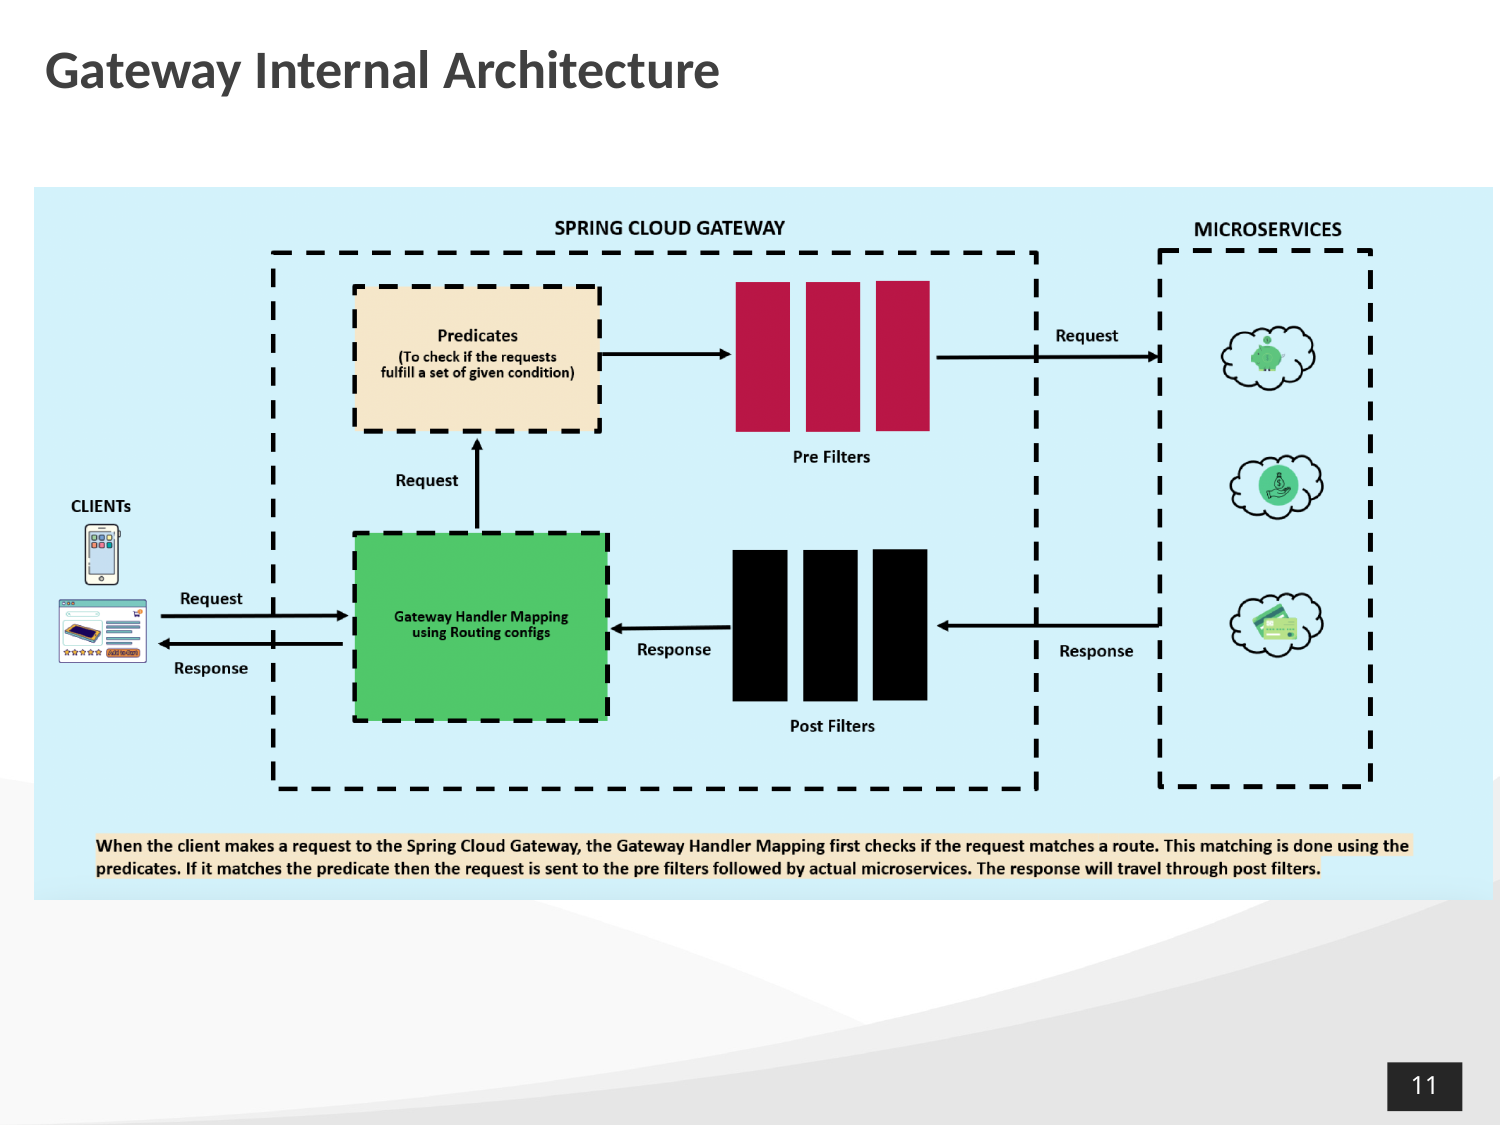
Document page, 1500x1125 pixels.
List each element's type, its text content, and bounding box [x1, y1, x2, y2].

picture [0, 0, 1500, 1125]
title Gateway Internal Architecture [30, 21, 1478, 113]
